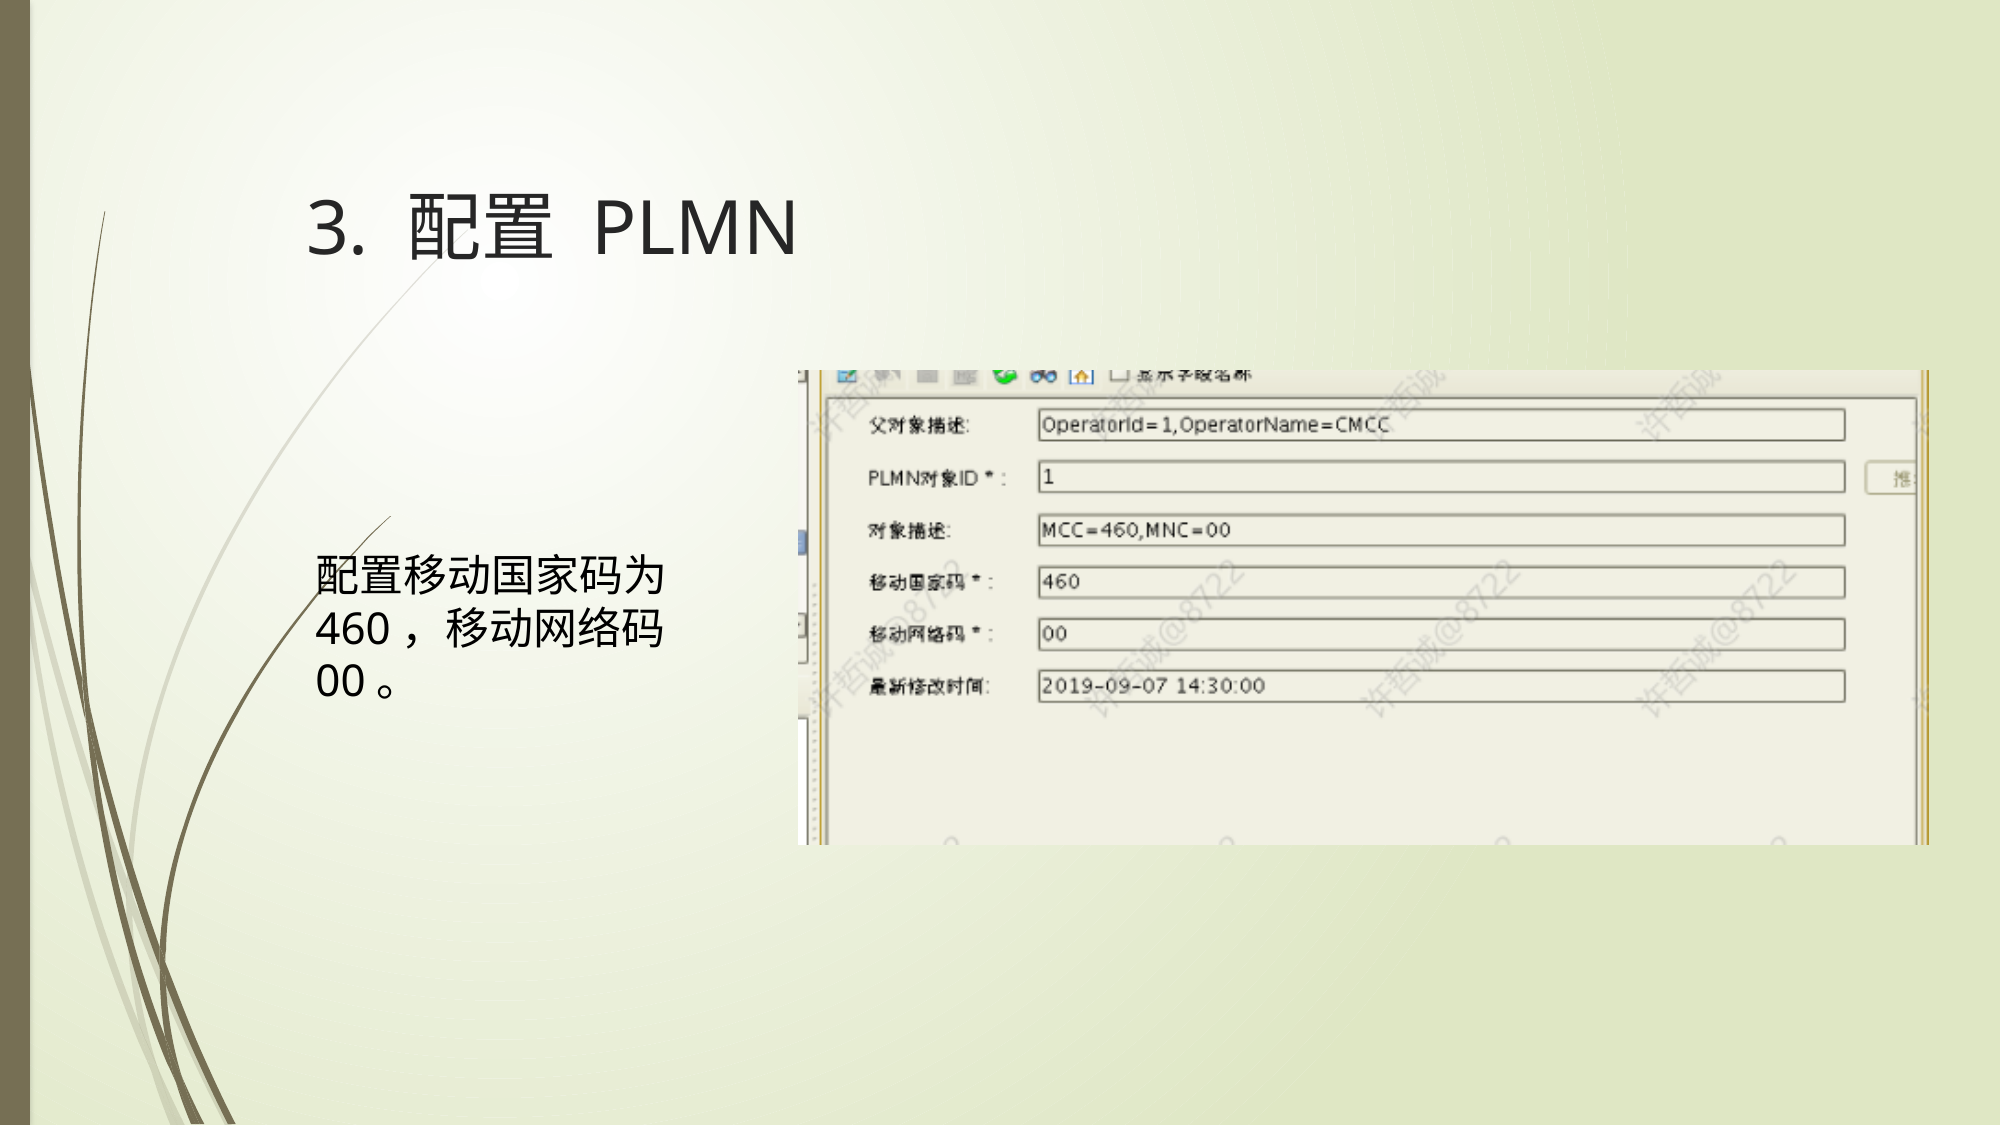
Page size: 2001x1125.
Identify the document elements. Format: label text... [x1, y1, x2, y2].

text_box 配置移动国家码为460，移动网络码00。 [309, 541, 752, 712]
picture [798, 370, 1930, 846]
title 3. 配置 PLMN [291, 0, 1709, 277]
